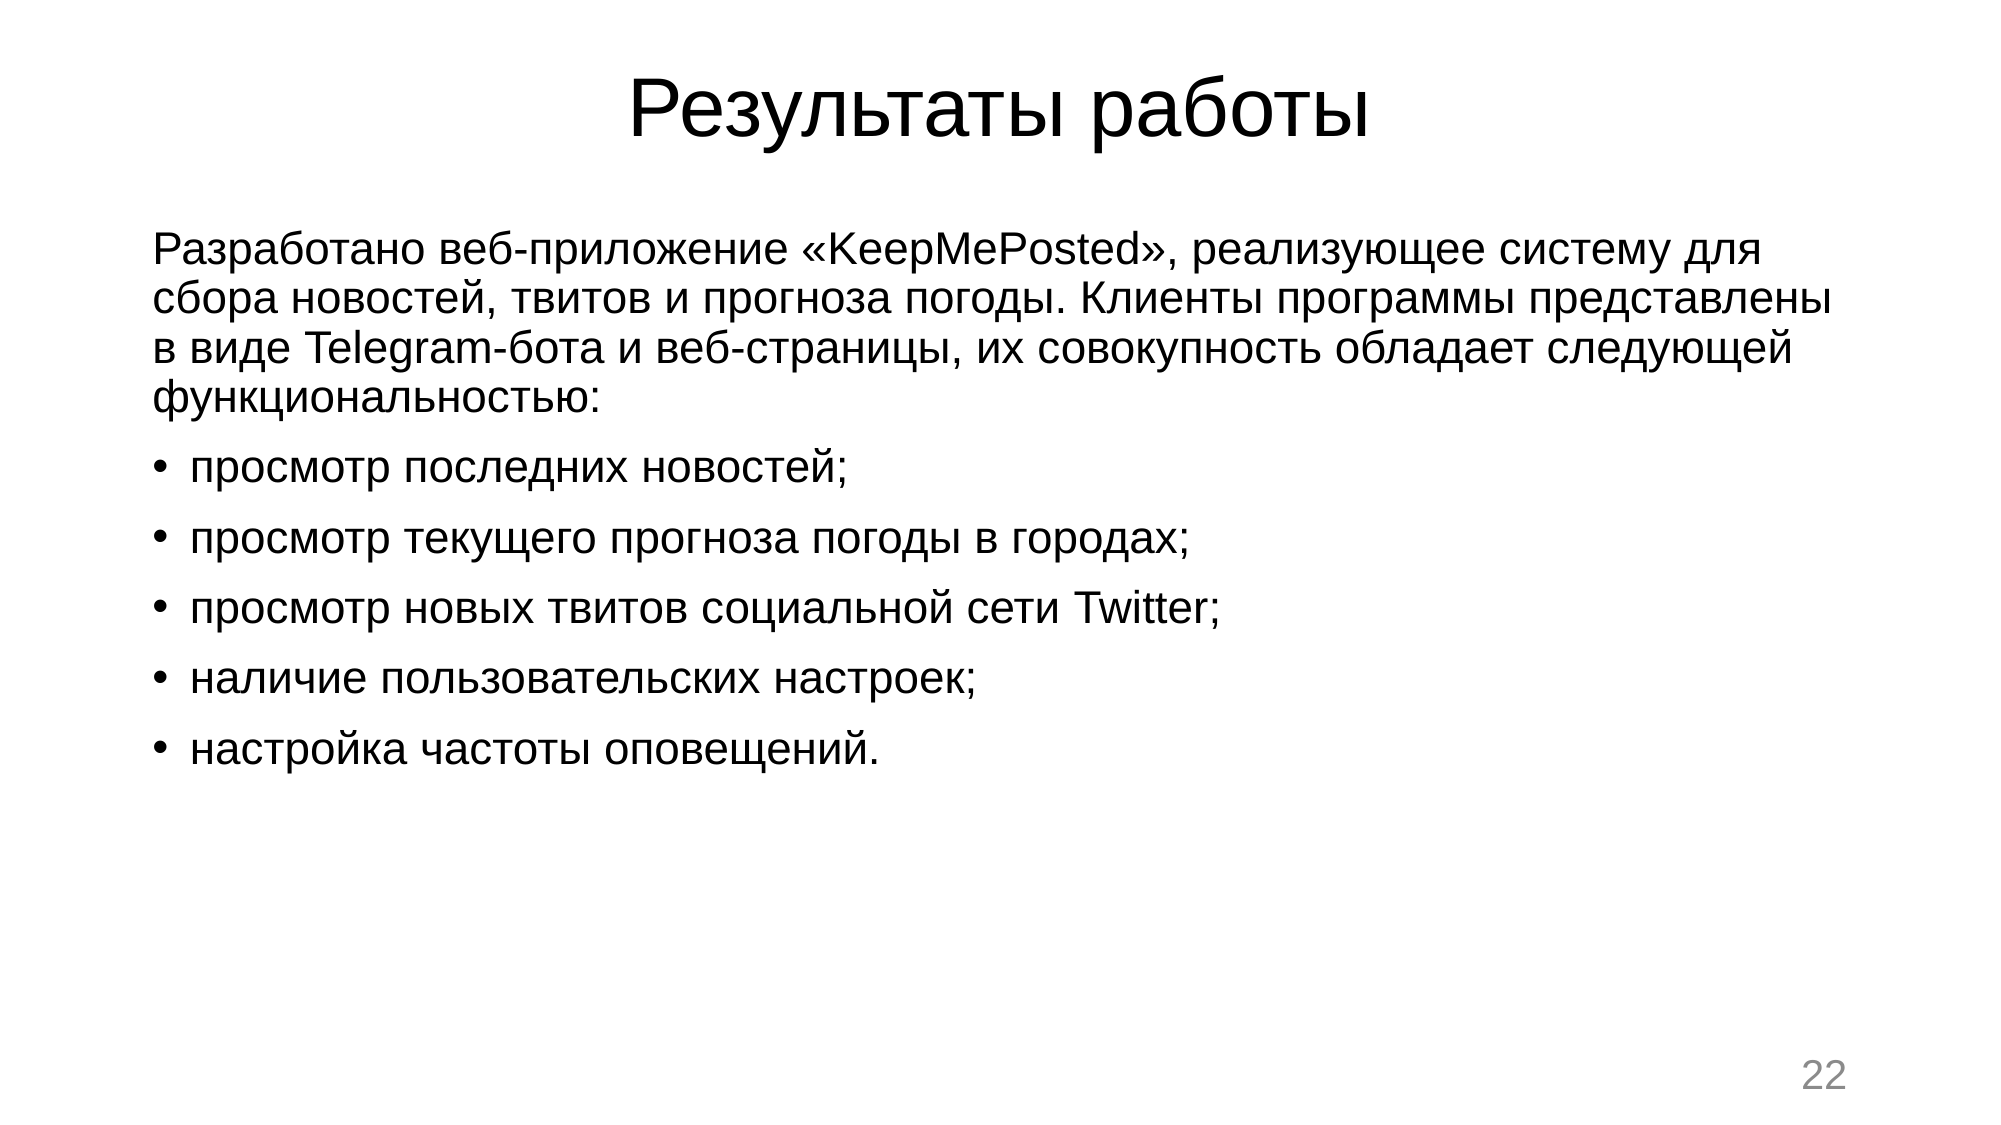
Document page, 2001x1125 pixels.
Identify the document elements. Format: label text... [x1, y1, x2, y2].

slide_number 22 [1412, 1042, 1863, 1103]
title Результаты работы [137, 1, 1863, 217]
list Разработано веб-приложение «KeepMePosted», реализующее систему для сбора новостей, твитов и прогноза погоды. Клиенты программы представлены в виде Telegram-бота и веб-страницы, их совокупность обладает следующей функциональностью: просмотр последних новостей; просмотр текущего прогноза погоды в городах; просмотр новых твитов социальной сети Twitter; наличие пользовательских настроек; настройка частоты оповещений. [137, 217, 1863, 1043]
